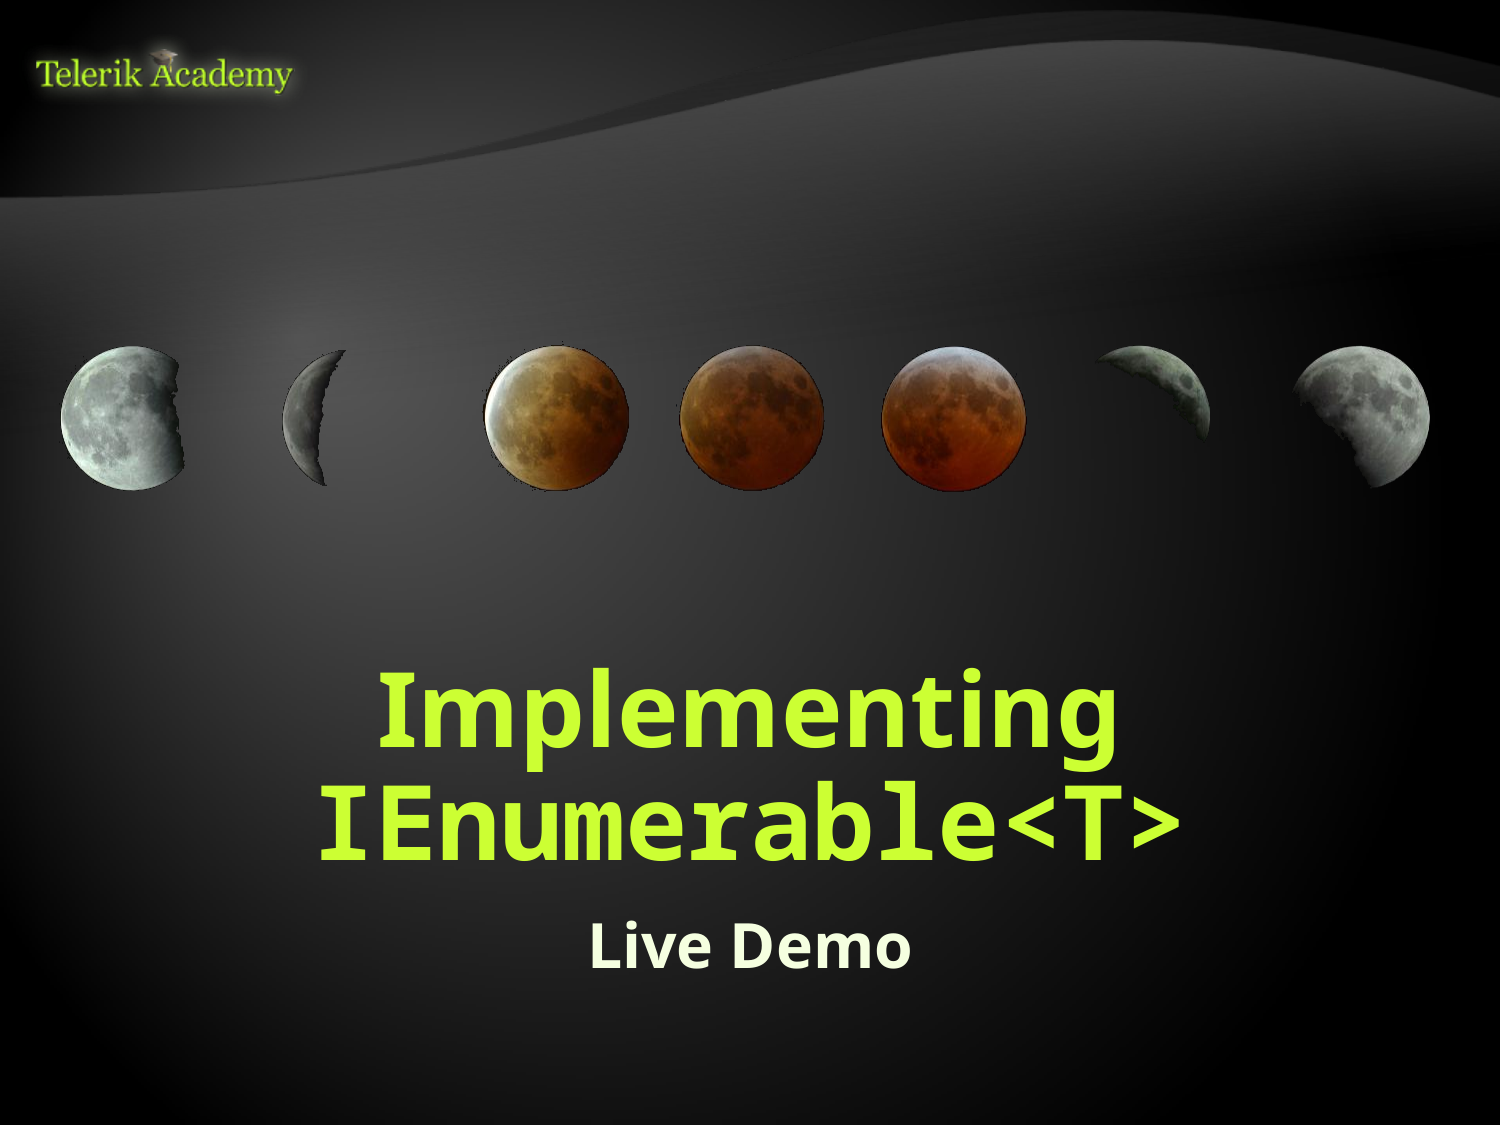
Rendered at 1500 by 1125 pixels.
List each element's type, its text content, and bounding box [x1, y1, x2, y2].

picture [0, 0, 1500, 1125]
text_box Live Demo [456, 899, 1045, 988]
title Implementing IEnumerable<T> [200, 637, 1300, 900]
